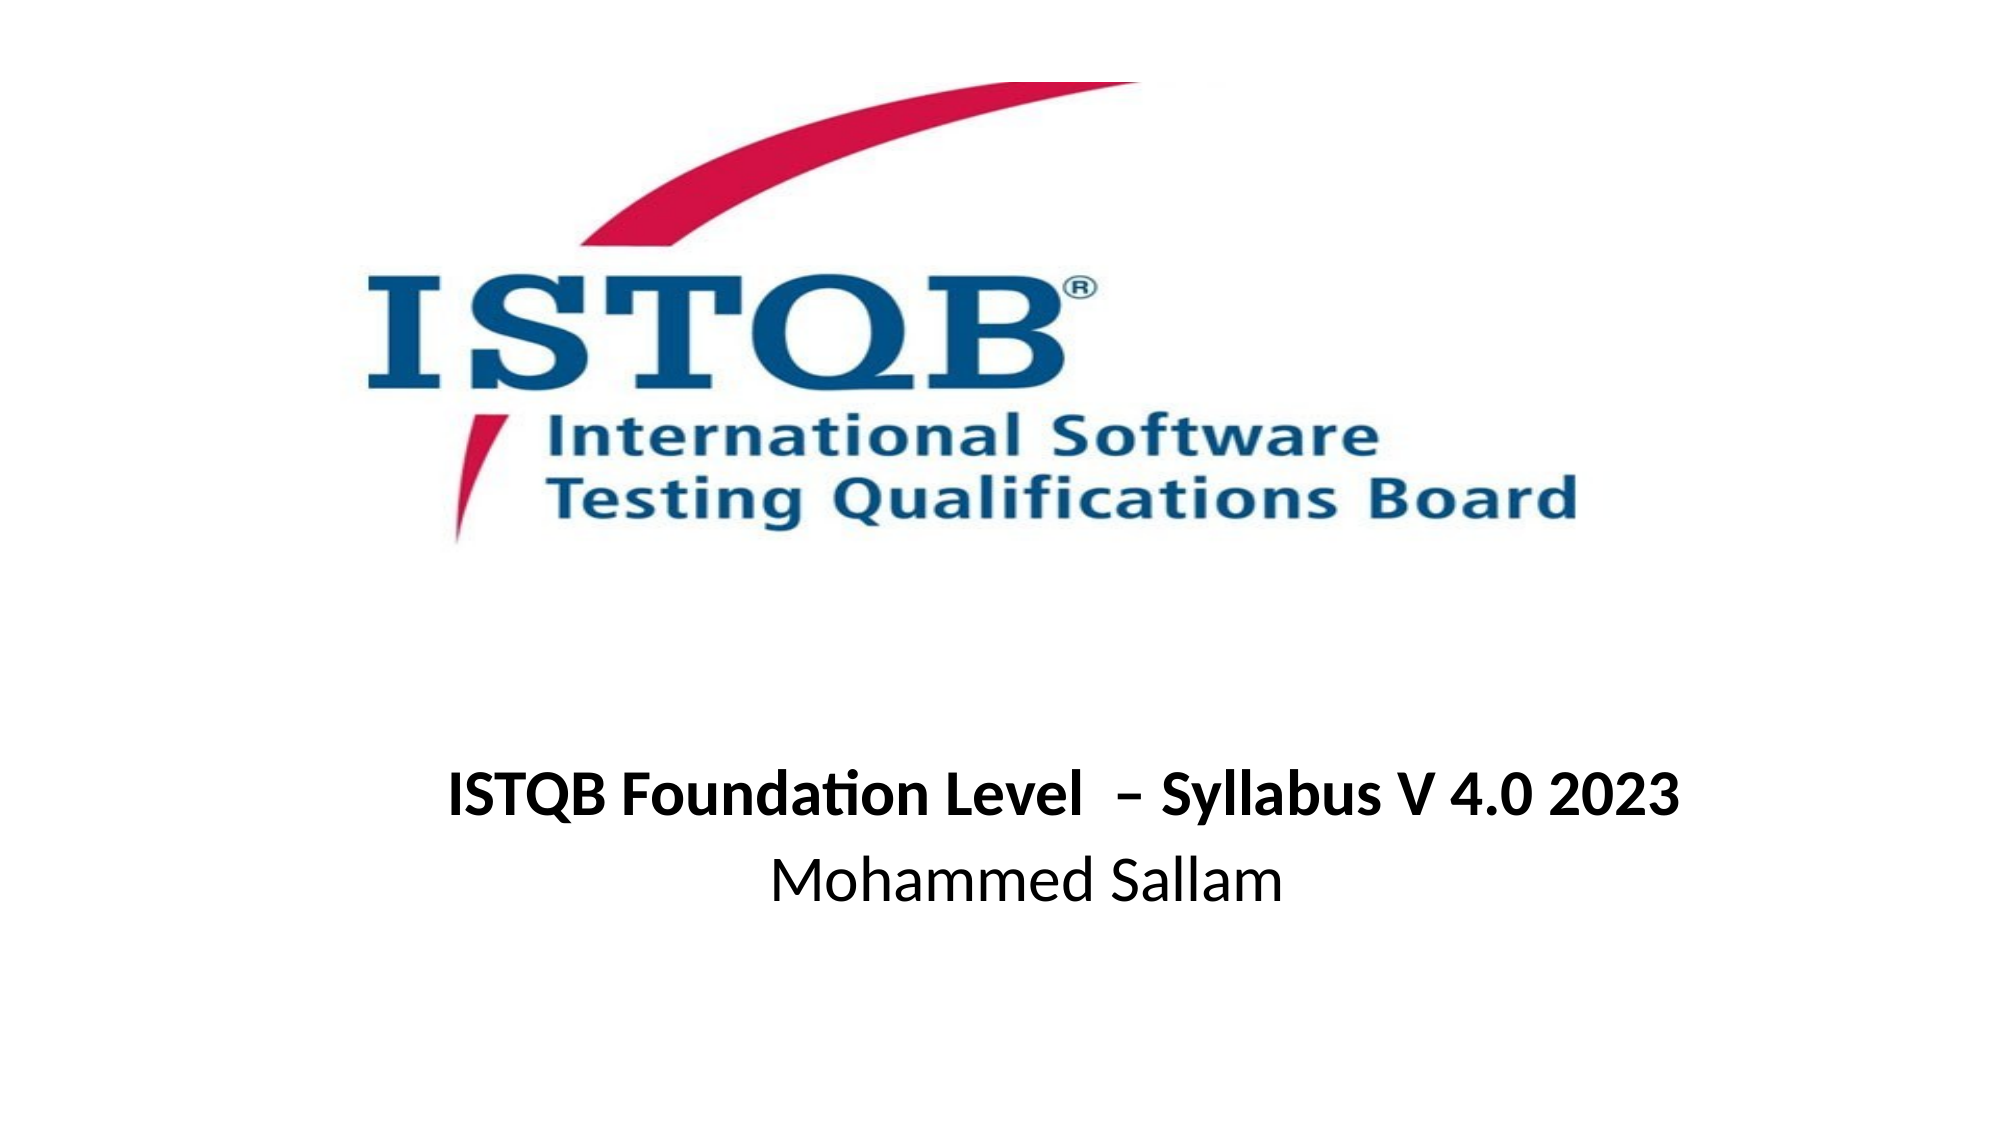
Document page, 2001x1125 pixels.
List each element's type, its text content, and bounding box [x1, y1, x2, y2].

subtitle ISTQB Foundation Level – Syllabus V 4.0 2023 Mohammed Sallam [196, 751, 1858, 1043]
picture [142, 82, 1955, 720]
